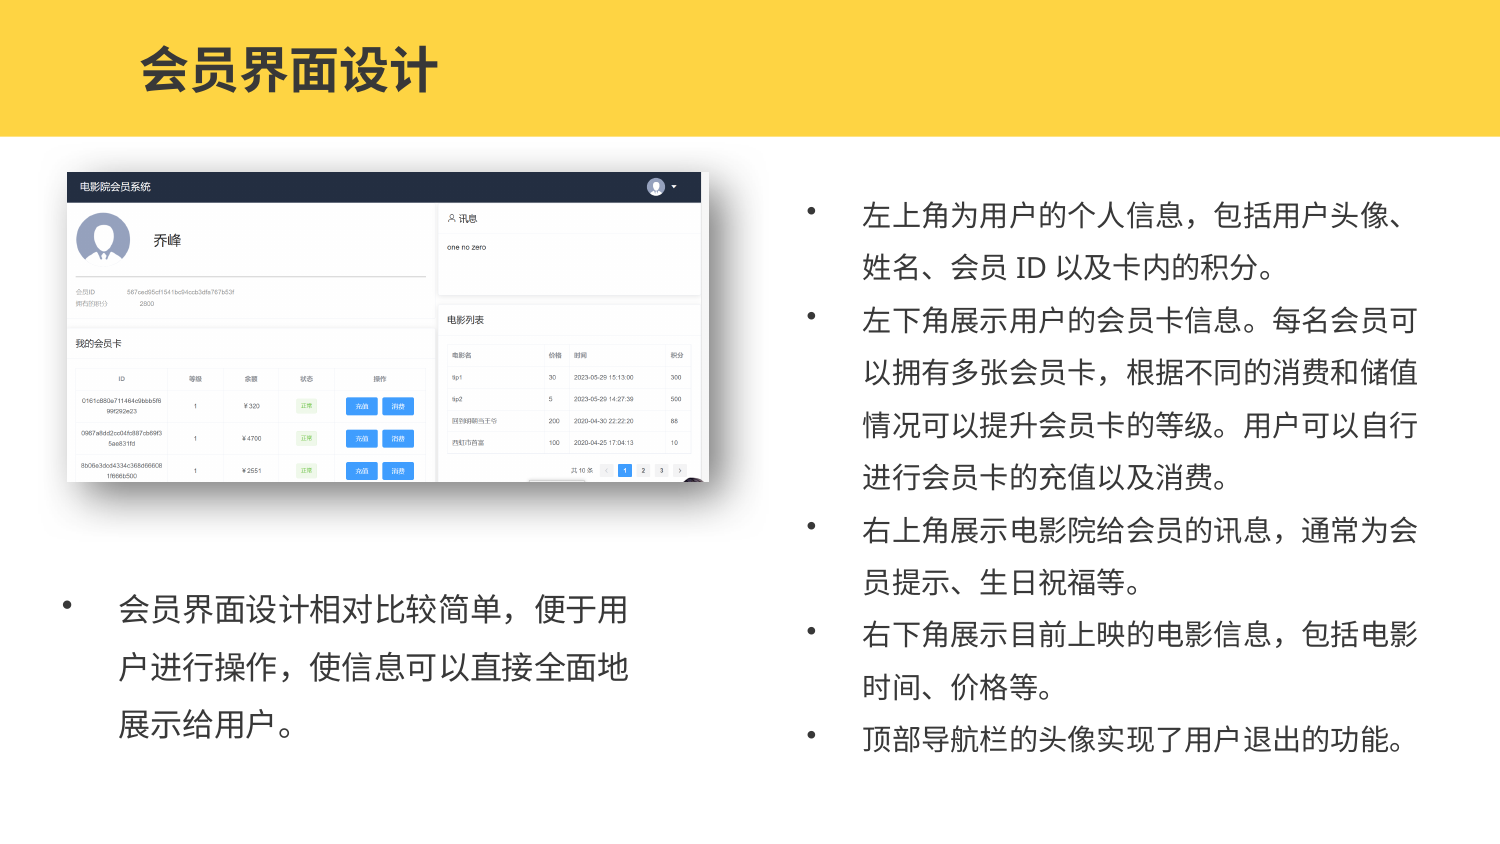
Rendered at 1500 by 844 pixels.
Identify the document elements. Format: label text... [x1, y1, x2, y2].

text_box 会员界面设计相对比较简单，便于用户进行操作，使信息可以直接全面地展示给用户。 [47, 562, 667, 780]
text_box 会员界面设计 [125, 22, 1459, 114]
text_box [0, 0, 1500, 137]
picture [67, 172, 709, 482]
text_box 左上角为用户的个人信息，包括用户头像、姓名、会员ID以及卡内的积分。 左下角展示用户的会员卡信息。每名会员可以拥有多张会员卡，根据不同的消费和储值情况可以提升会员卡的等级。用户可以自行进行会员卡的充值以及消费。 右上角展示电影院给会员的讯息，通常为会员提示、生日祝福等。 右下角展示目前上映的电影信息，包括电影时间、价格等。 顶部导航栏的头像实现了用户退出的功能。 [791, 172, 1459, 515]
